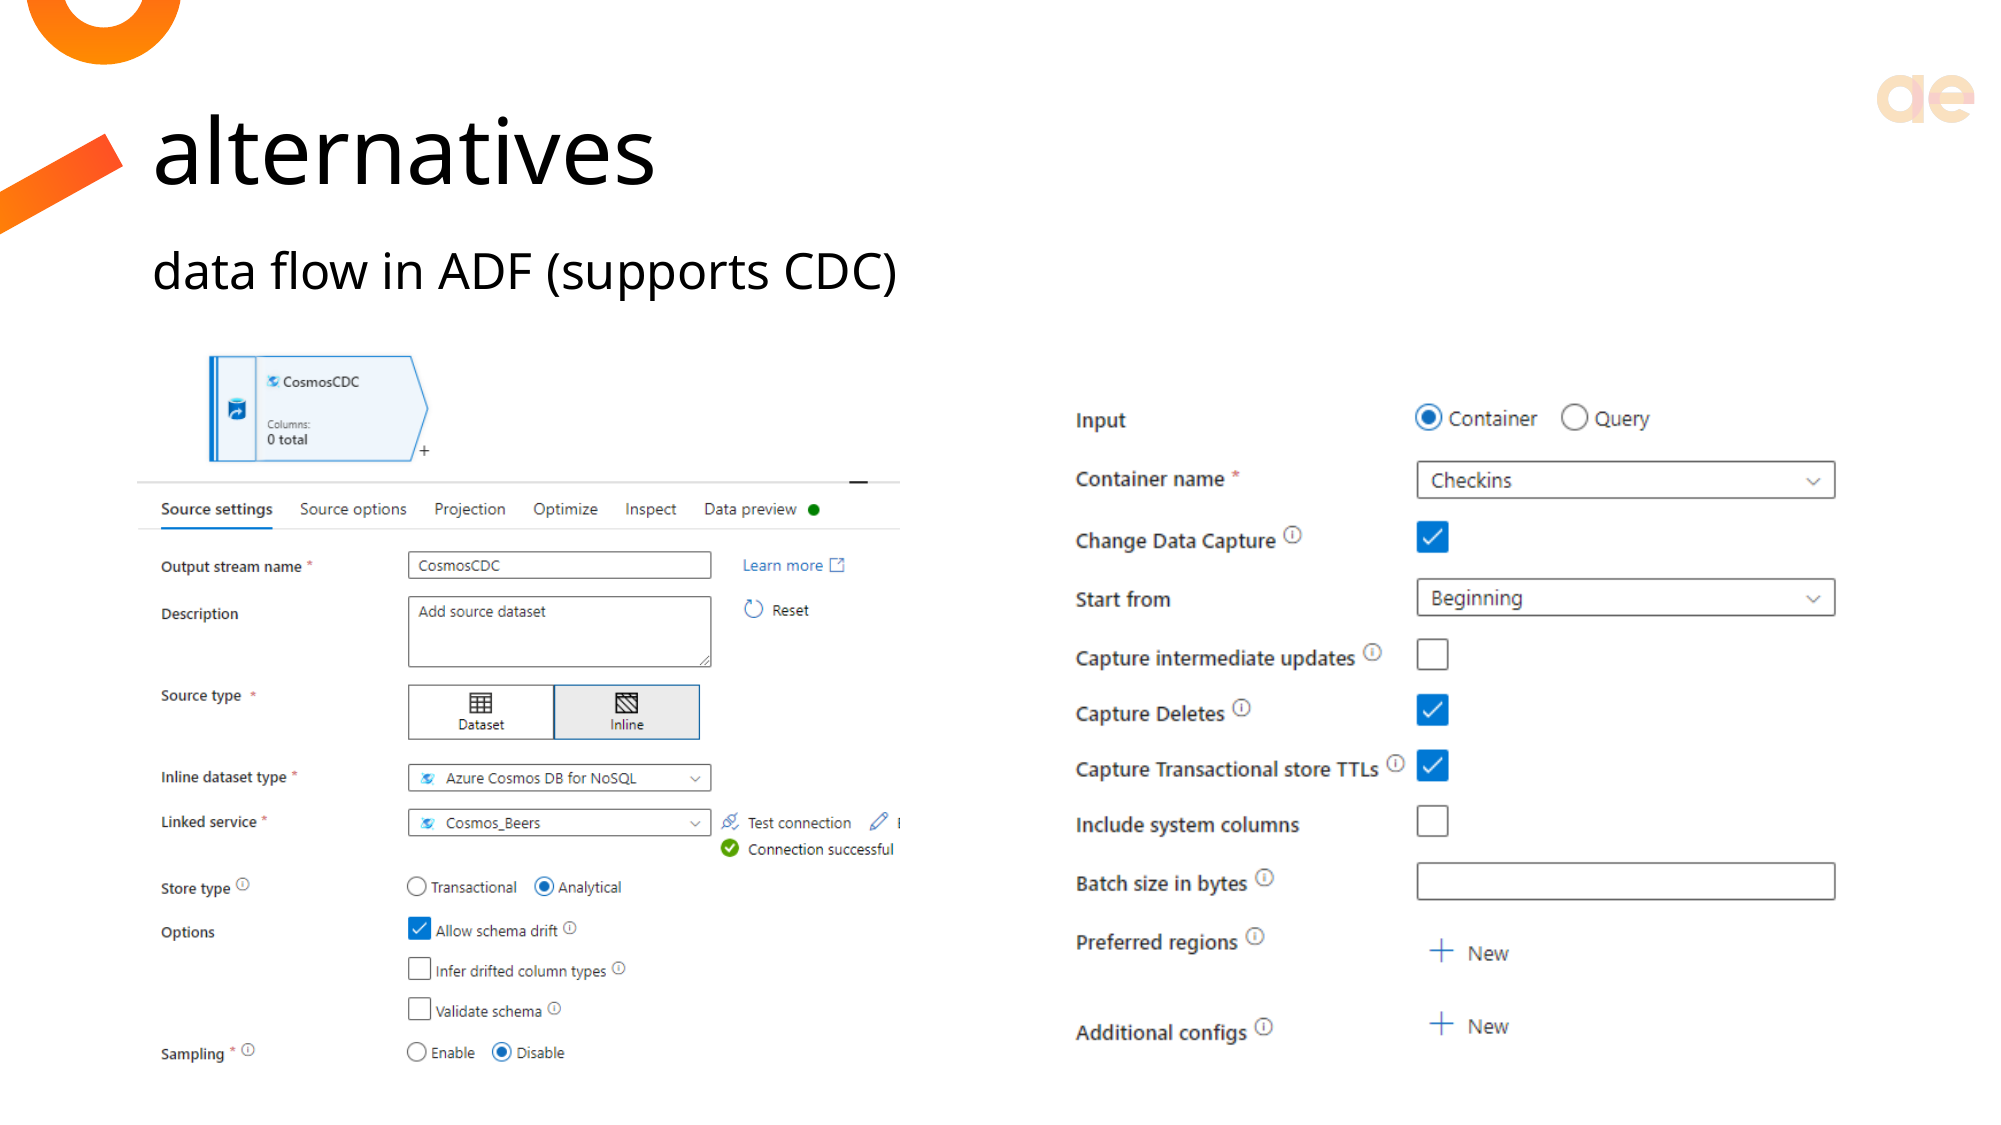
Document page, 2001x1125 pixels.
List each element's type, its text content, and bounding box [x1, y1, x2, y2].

list data flow in ADF (supports CDC) [137, 238, 1863, 1014]
picture [1049, 369, 1863, 1072]
picture [137, 341, 900, 1072]
picture [1877, 75, 1975, 123]
title alternatives [137, 79, 1863, 212]
